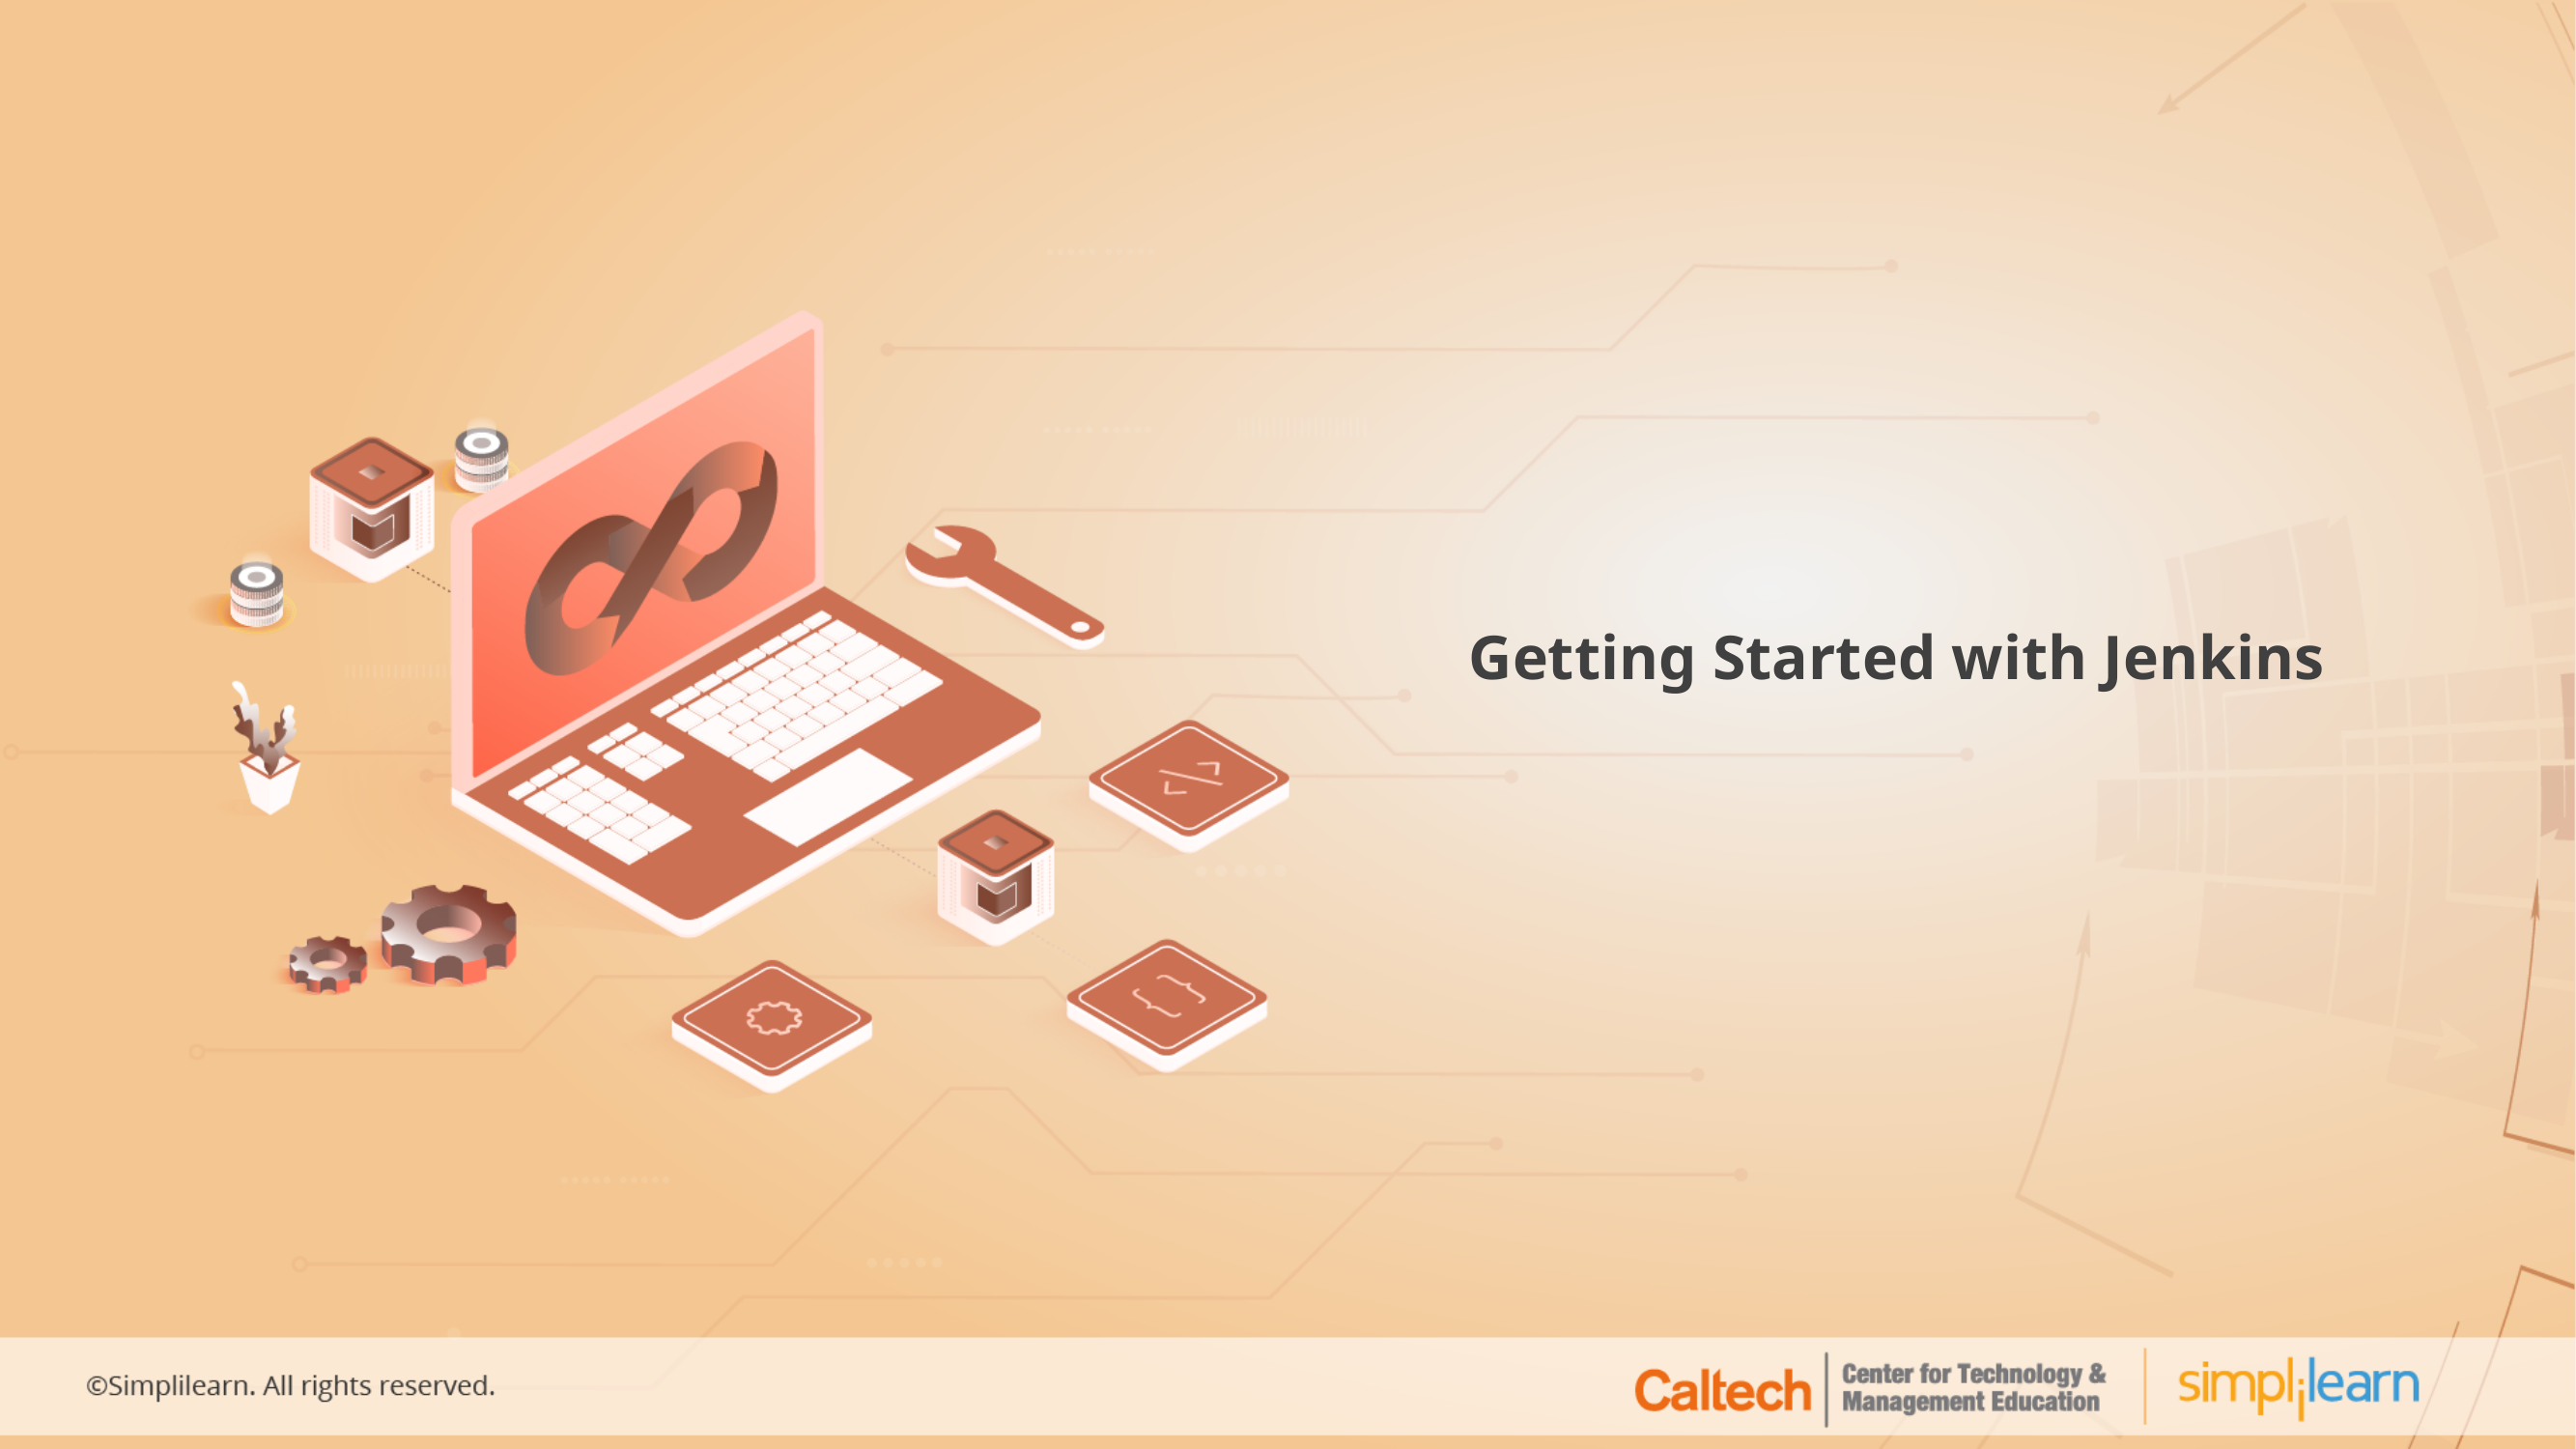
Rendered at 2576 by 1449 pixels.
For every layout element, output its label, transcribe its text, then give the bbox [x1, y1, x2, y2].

picture [0, 0, 2576, 1449]
list Getting Started with Jenkins [1396, 242, 2500, 1068]
